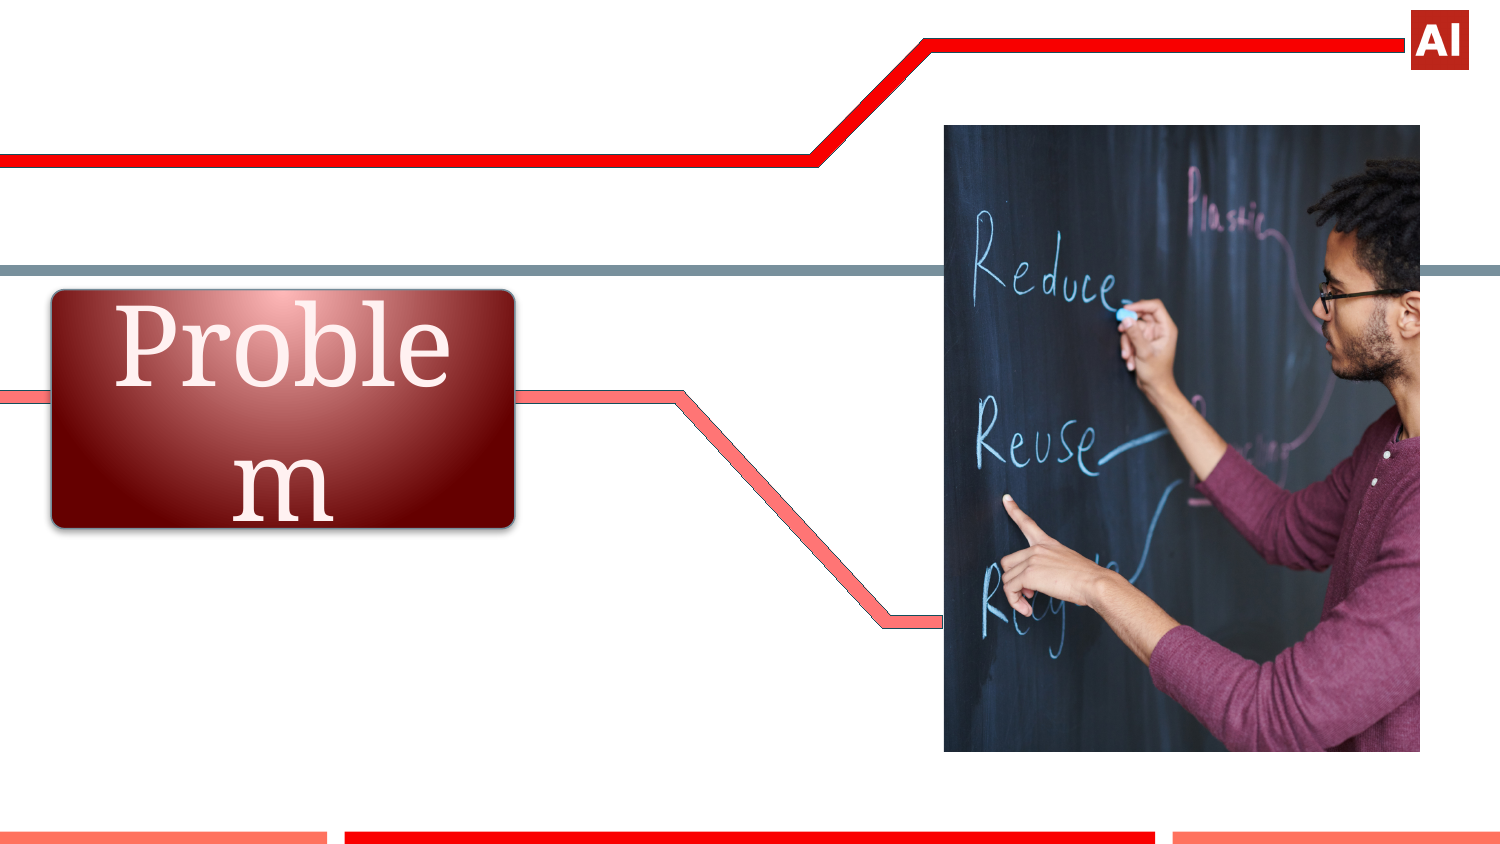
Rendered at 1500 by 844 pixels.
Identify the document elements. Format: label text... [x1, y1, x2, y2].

picture [1411, 10, 1469, 70]
text_box [1425, 264, 1500, 276]
text_box [521, 390, 938, 629]
text_box [0, 264, 938, 276]
text_box Problem [50, 288, 516, 530]
text_box [0, 38, 1405, 168]
picture [943, 125, 1421, 753]
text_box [0, 831, 1500, 844]
text_box [0, 390, 45, 404]
